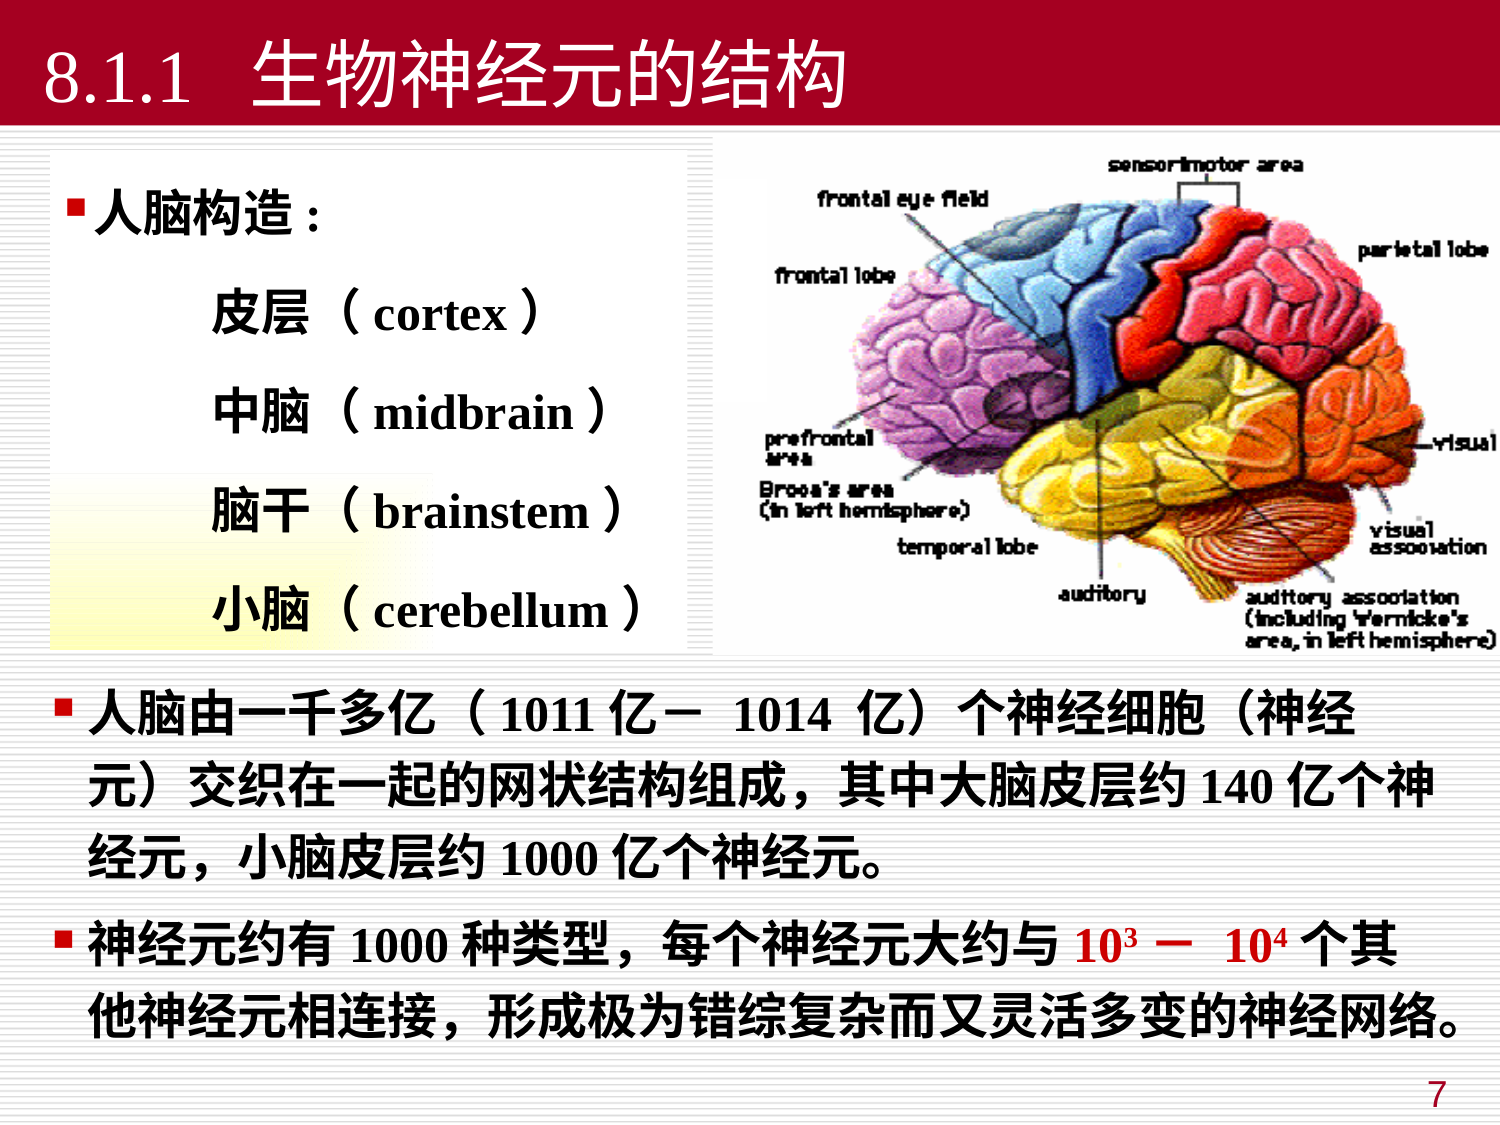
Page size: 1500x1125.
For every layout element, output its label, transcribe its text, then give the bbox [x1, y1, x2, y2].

text_box 人脑构造: 皮层（cortex） 中脑（midbrain） 脑干（brainstem） 小脑（cerebellum） [50, 149, 688, 650]
title 8.1.1 生物神经元的结构 [0, 0, 1500, 126]
slide_number 7 [1137, 1062, 1463, 1122]
picture [0, 126, 1500, 1125]
text_box 人脑由一千多亿（1011亿－ 1014 亿）个神经细胞（神经元）交织在一起的网状结构组成，其中大脑皮层约140亿个神经元，小脑皮层约1000亿个神经元。 神经元约有1000种类型，每个神经元大约与103－ 104个其他神经元相连接，形成极为错综复杂而又灵活多变的神经网络。 [37, 662, 1463, 1053]
